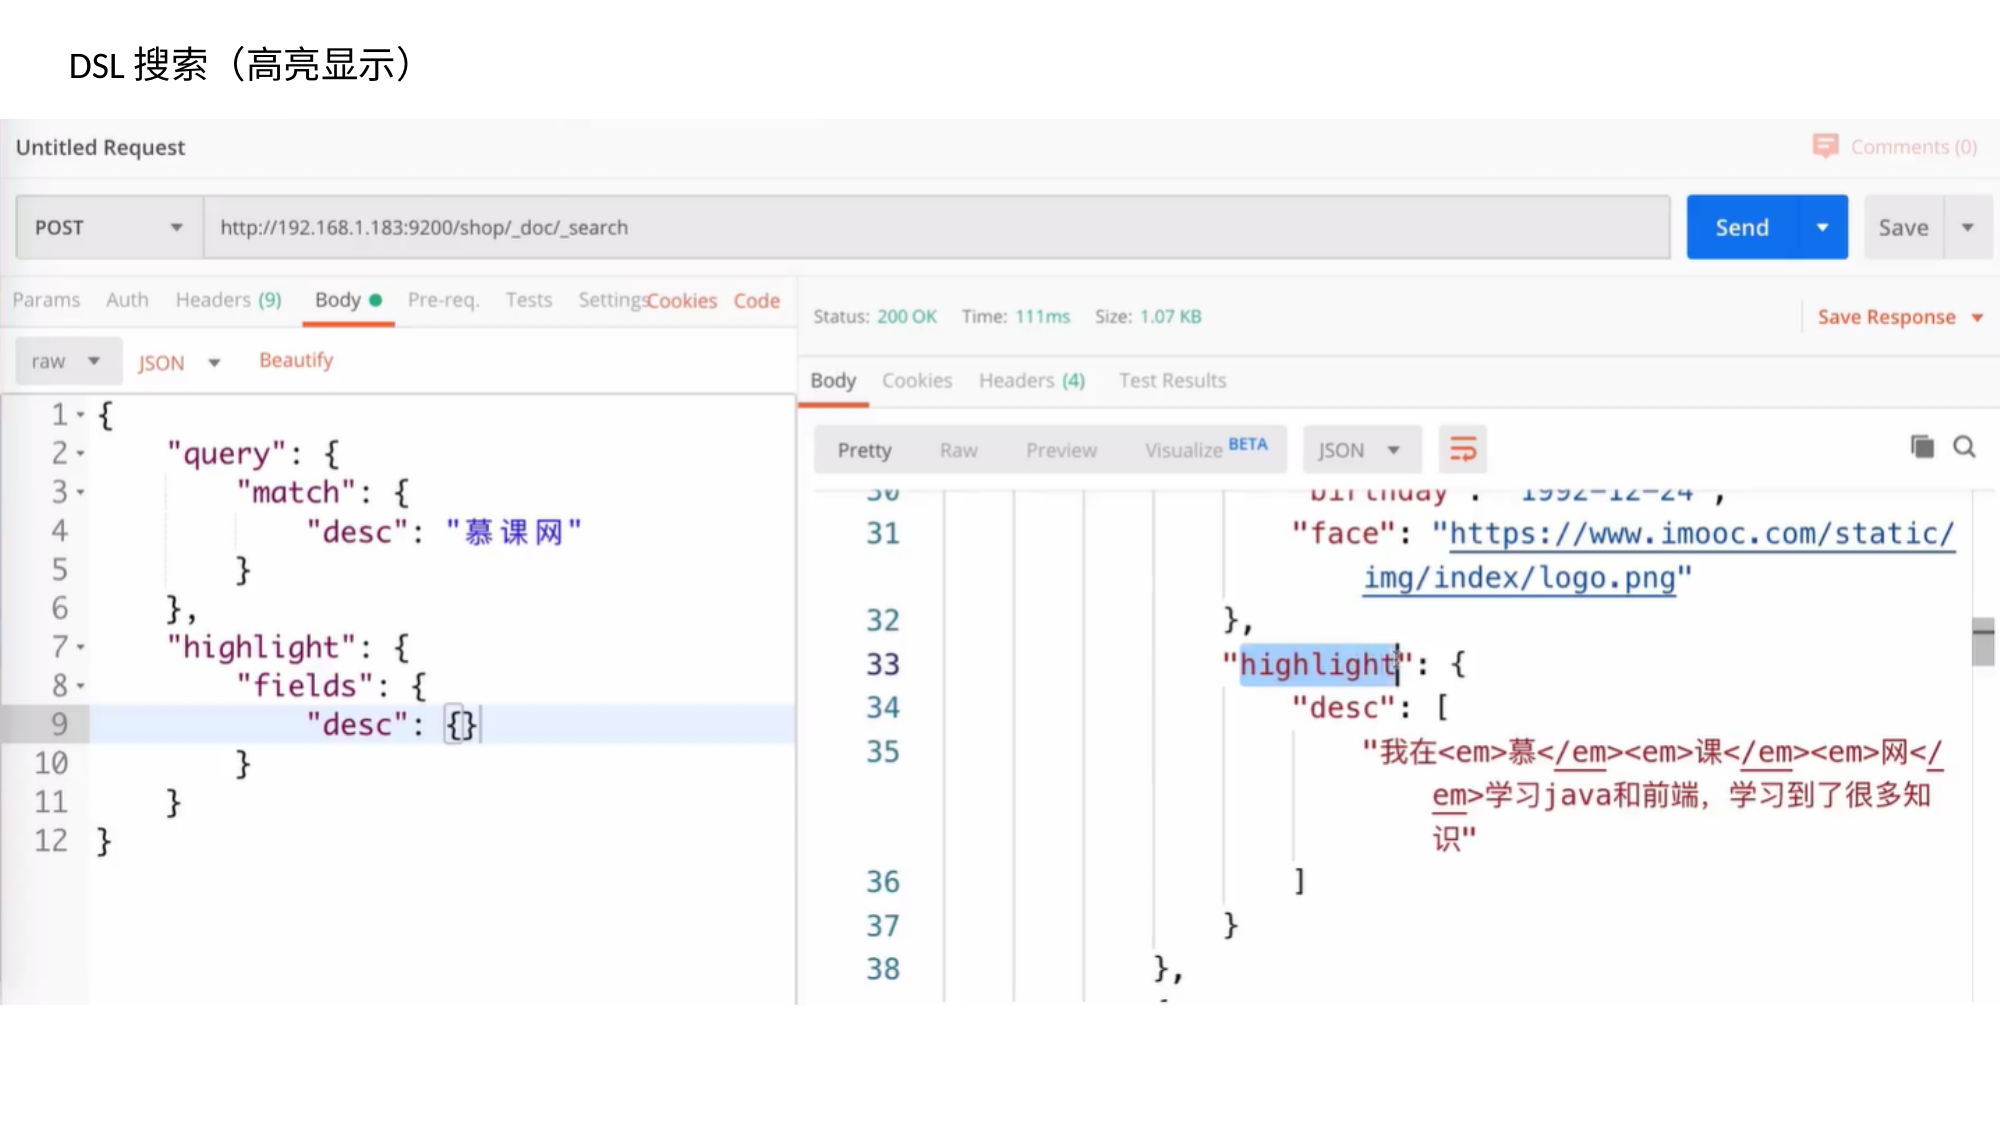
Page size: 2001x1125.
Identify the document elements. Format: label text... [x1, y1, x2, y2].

picture [0, 119, 2000, 1005]
text_box DSL搜索（高亮显示） [54, 33, 492, 93]
